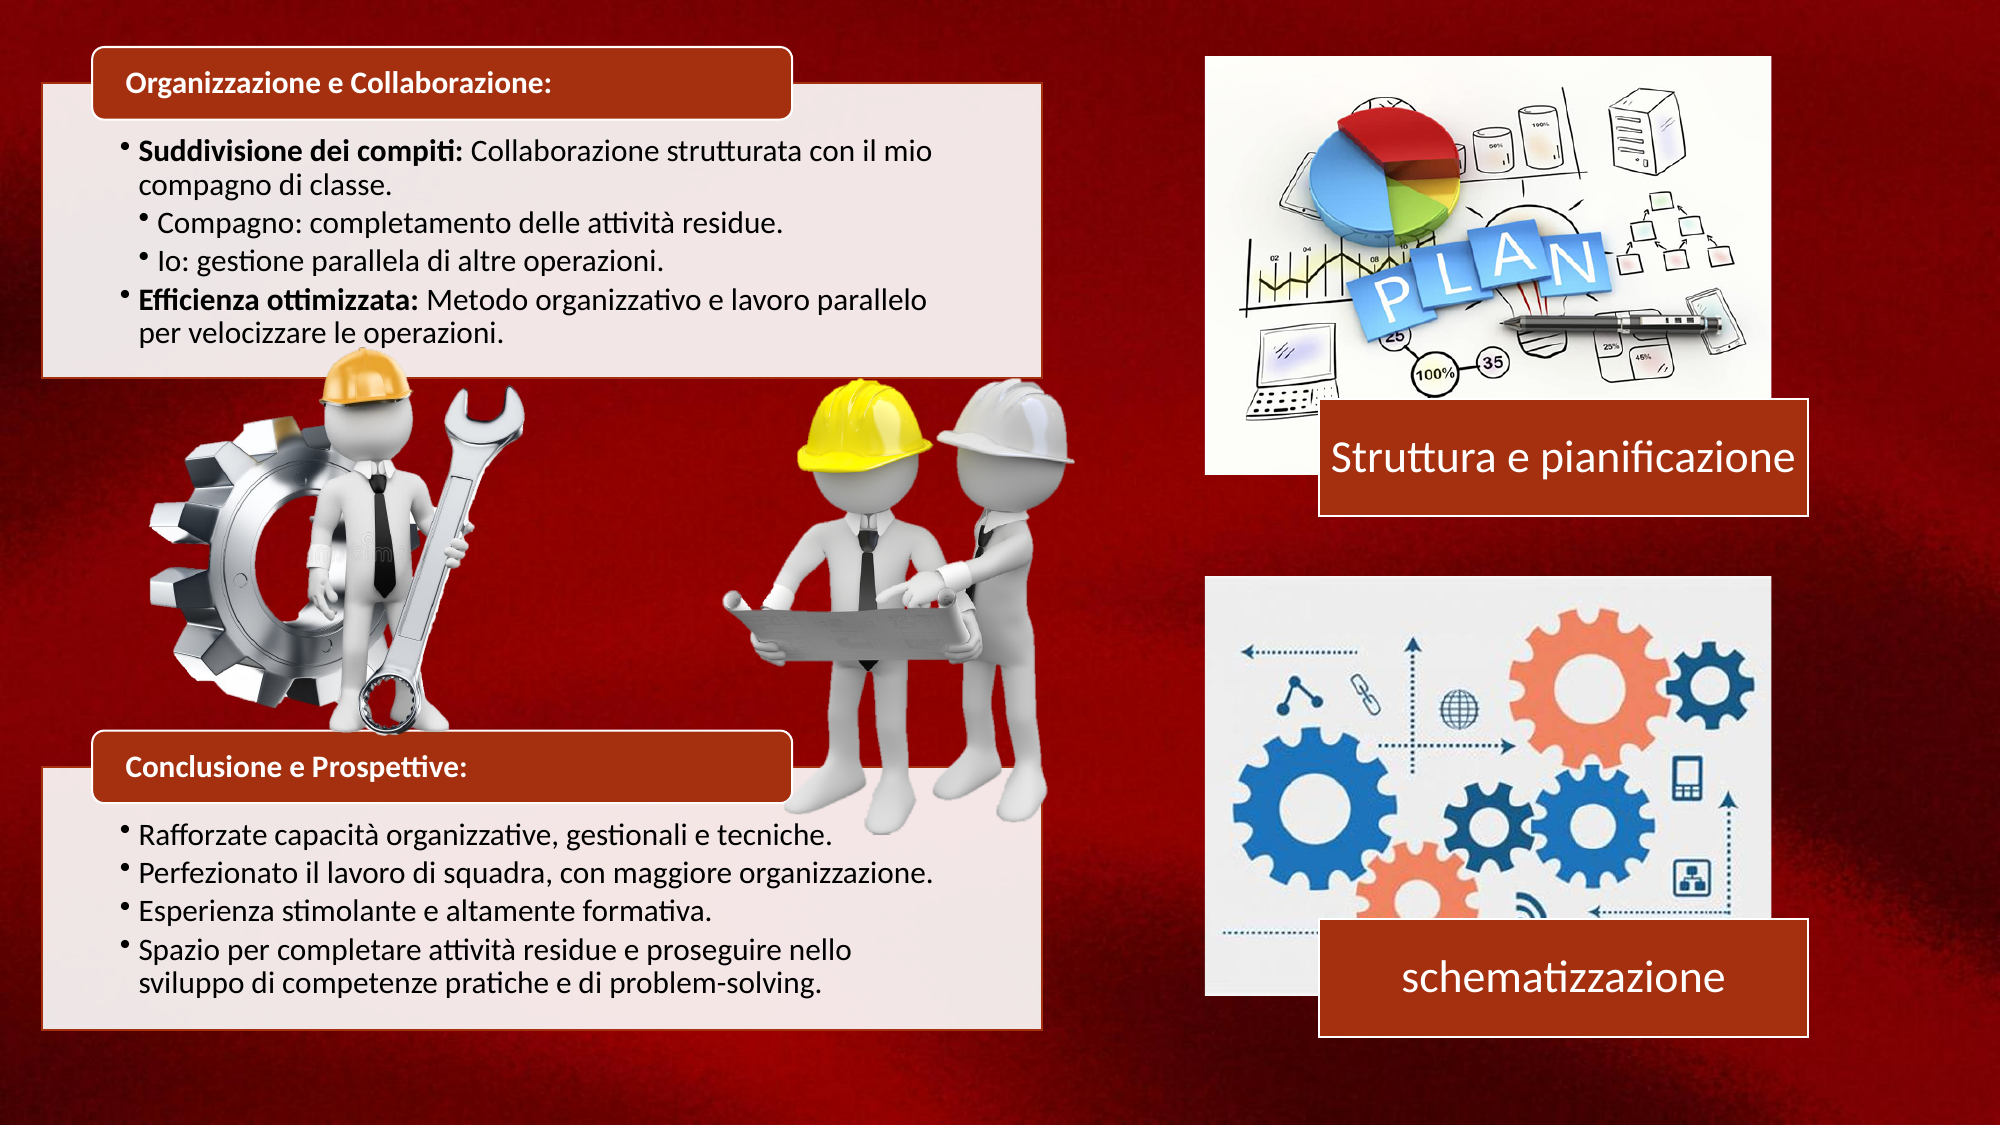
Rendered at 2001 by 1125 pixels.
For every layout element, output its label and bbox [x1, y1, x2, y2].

text_box [42, 713, 1043, 1048]
text_box [1042, 56, 1971, 1037]
text_box [42, 45, 1043, 380]
picture [0, 0, 2000, 1125]
